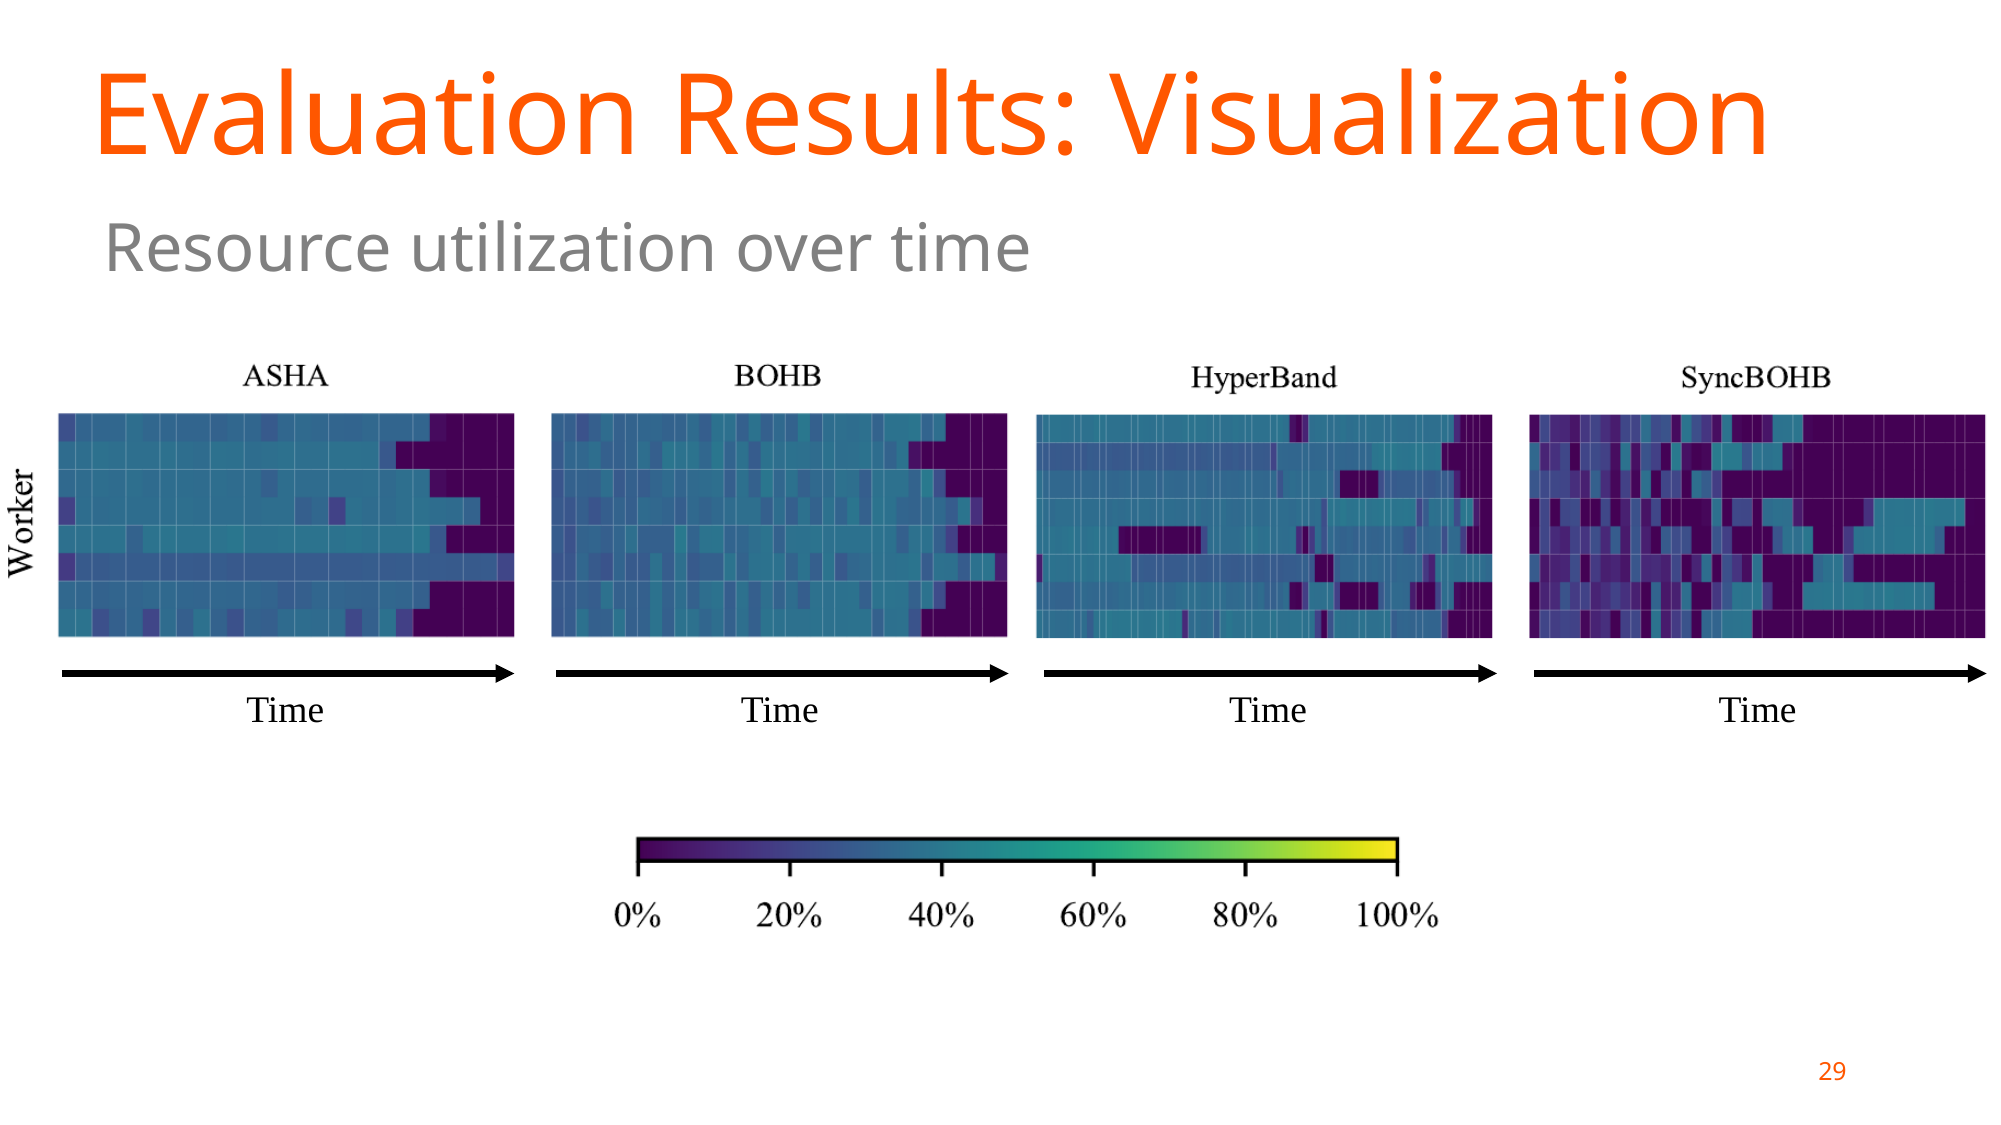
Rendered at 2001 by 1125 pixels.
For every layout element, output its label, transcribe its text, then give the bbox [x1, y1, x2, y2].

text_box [61, 673, 515, 731]
text_box Evaluation Results: Visualization [0, 0, 2000, 197]
slide_number 29 [1395, 1042, 1862, 1103]
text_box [555, 673, 1009, 731]
text_box Resource utilization over time [0, 197, 2000, 292]
picture [0, 343, 2001, 660]
picture [479, 822, 1513, 957]
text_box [1533, 673, 1987, 731]
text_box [1044, 673, 1497, 731]
